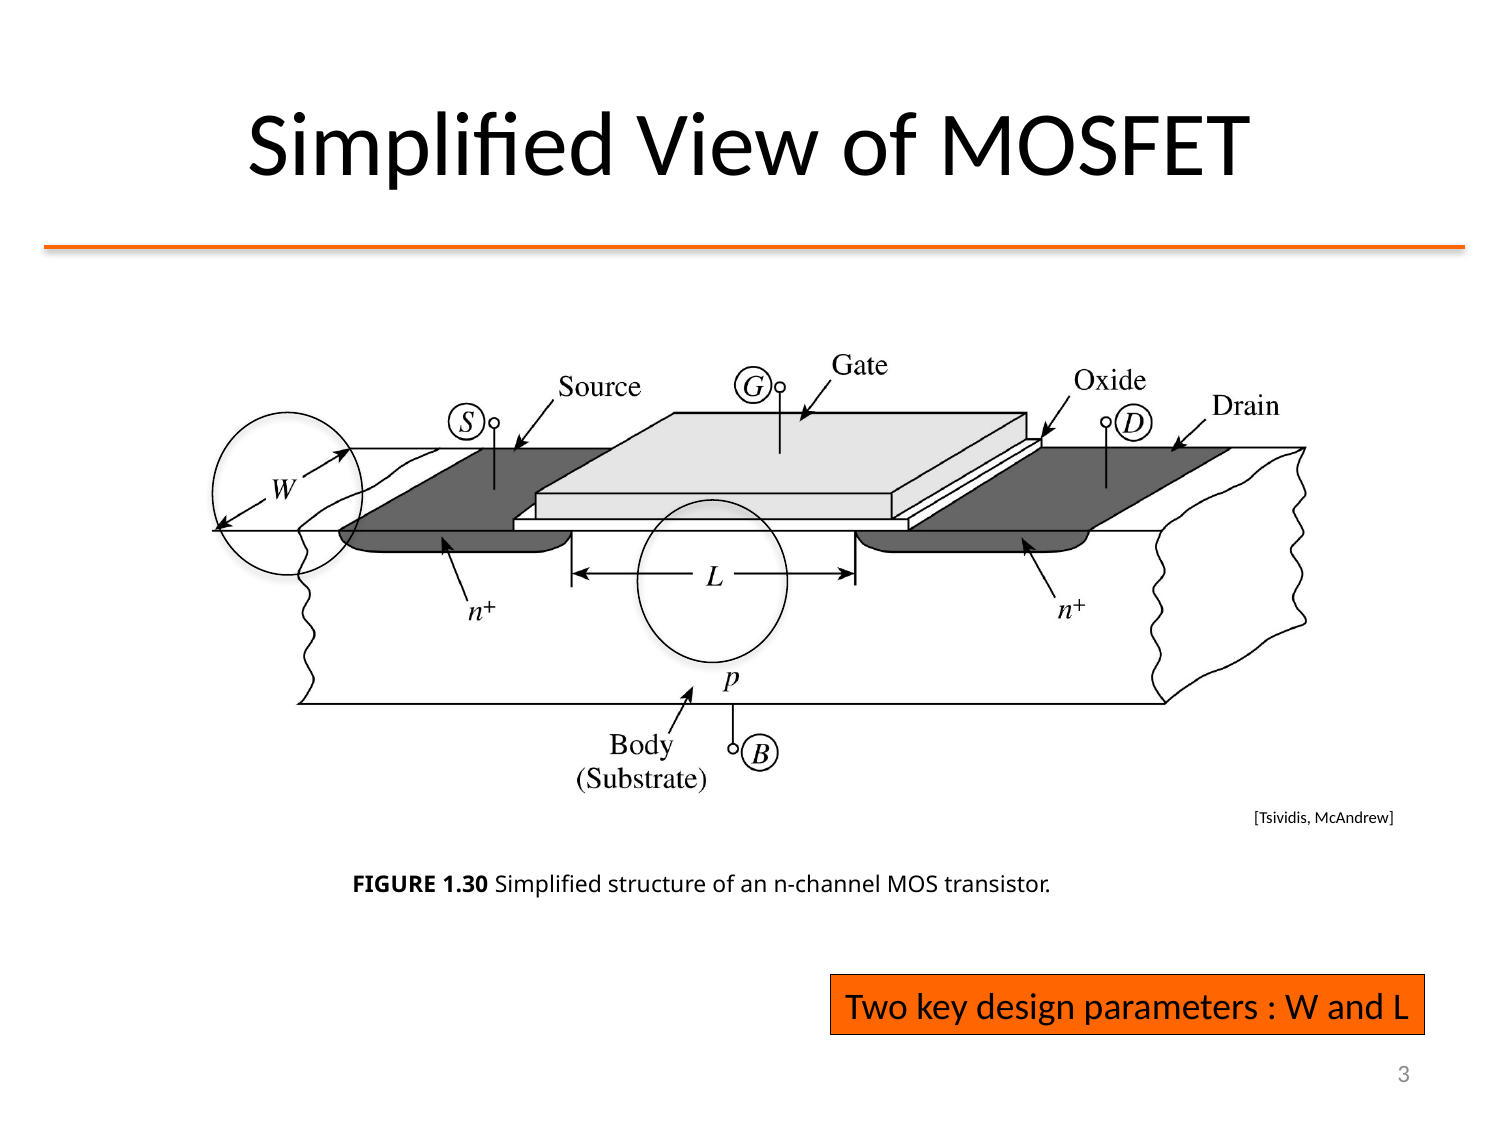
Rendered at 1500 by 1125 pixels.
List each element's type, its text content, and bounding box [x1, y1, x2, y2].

title Simplified View of MOSFET [75, 45, 1425, 233]
text_box FIGURE 1.30 Simplified structure of an n-channel MOS transistor. [337, 862, 1188, 905]
picture [212, 349, 1307, 794]
text_box Two key design parameters : W and L [830, 974, 1425, 1035]
text_box [Tsividis, McAndrew] [1239, 799, 1410, 835]
slide_number 3 [1074, 1042, 1425, 1103]
